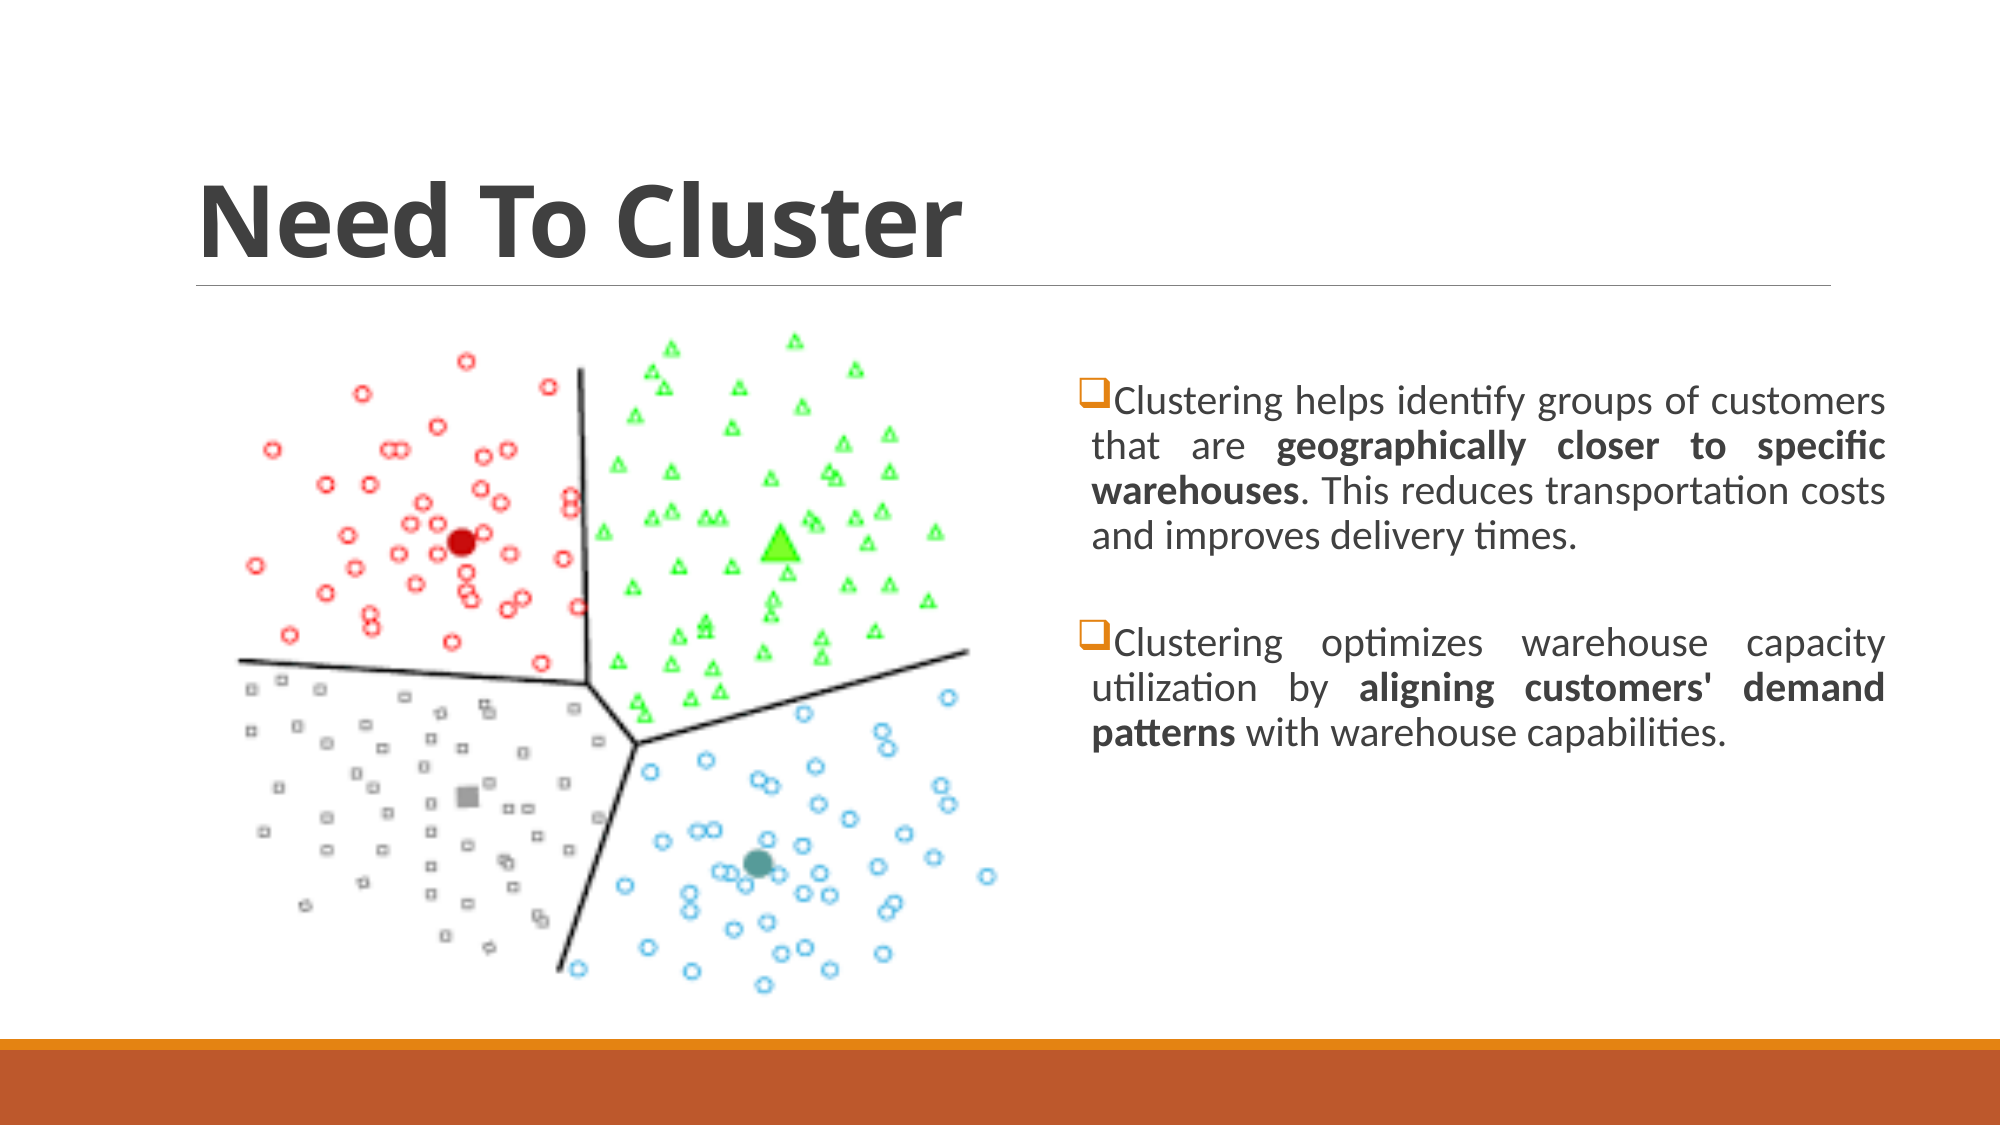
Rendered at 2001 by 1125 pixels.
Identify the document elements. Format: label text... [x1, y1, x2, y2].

list Clustering helps identify groups of customers that are geographically closer to specific warehouses. This reduces transportation costs and improves delivery times. Clustering optimizes warehouse capacity utilization by aligning customers' demand patterns with warehouse capabilities. [1076, 370, 1887, 1031]
picture [179, 302, 1017, 1015]
title Need To Cluster [180, 47, 1830, 285]
